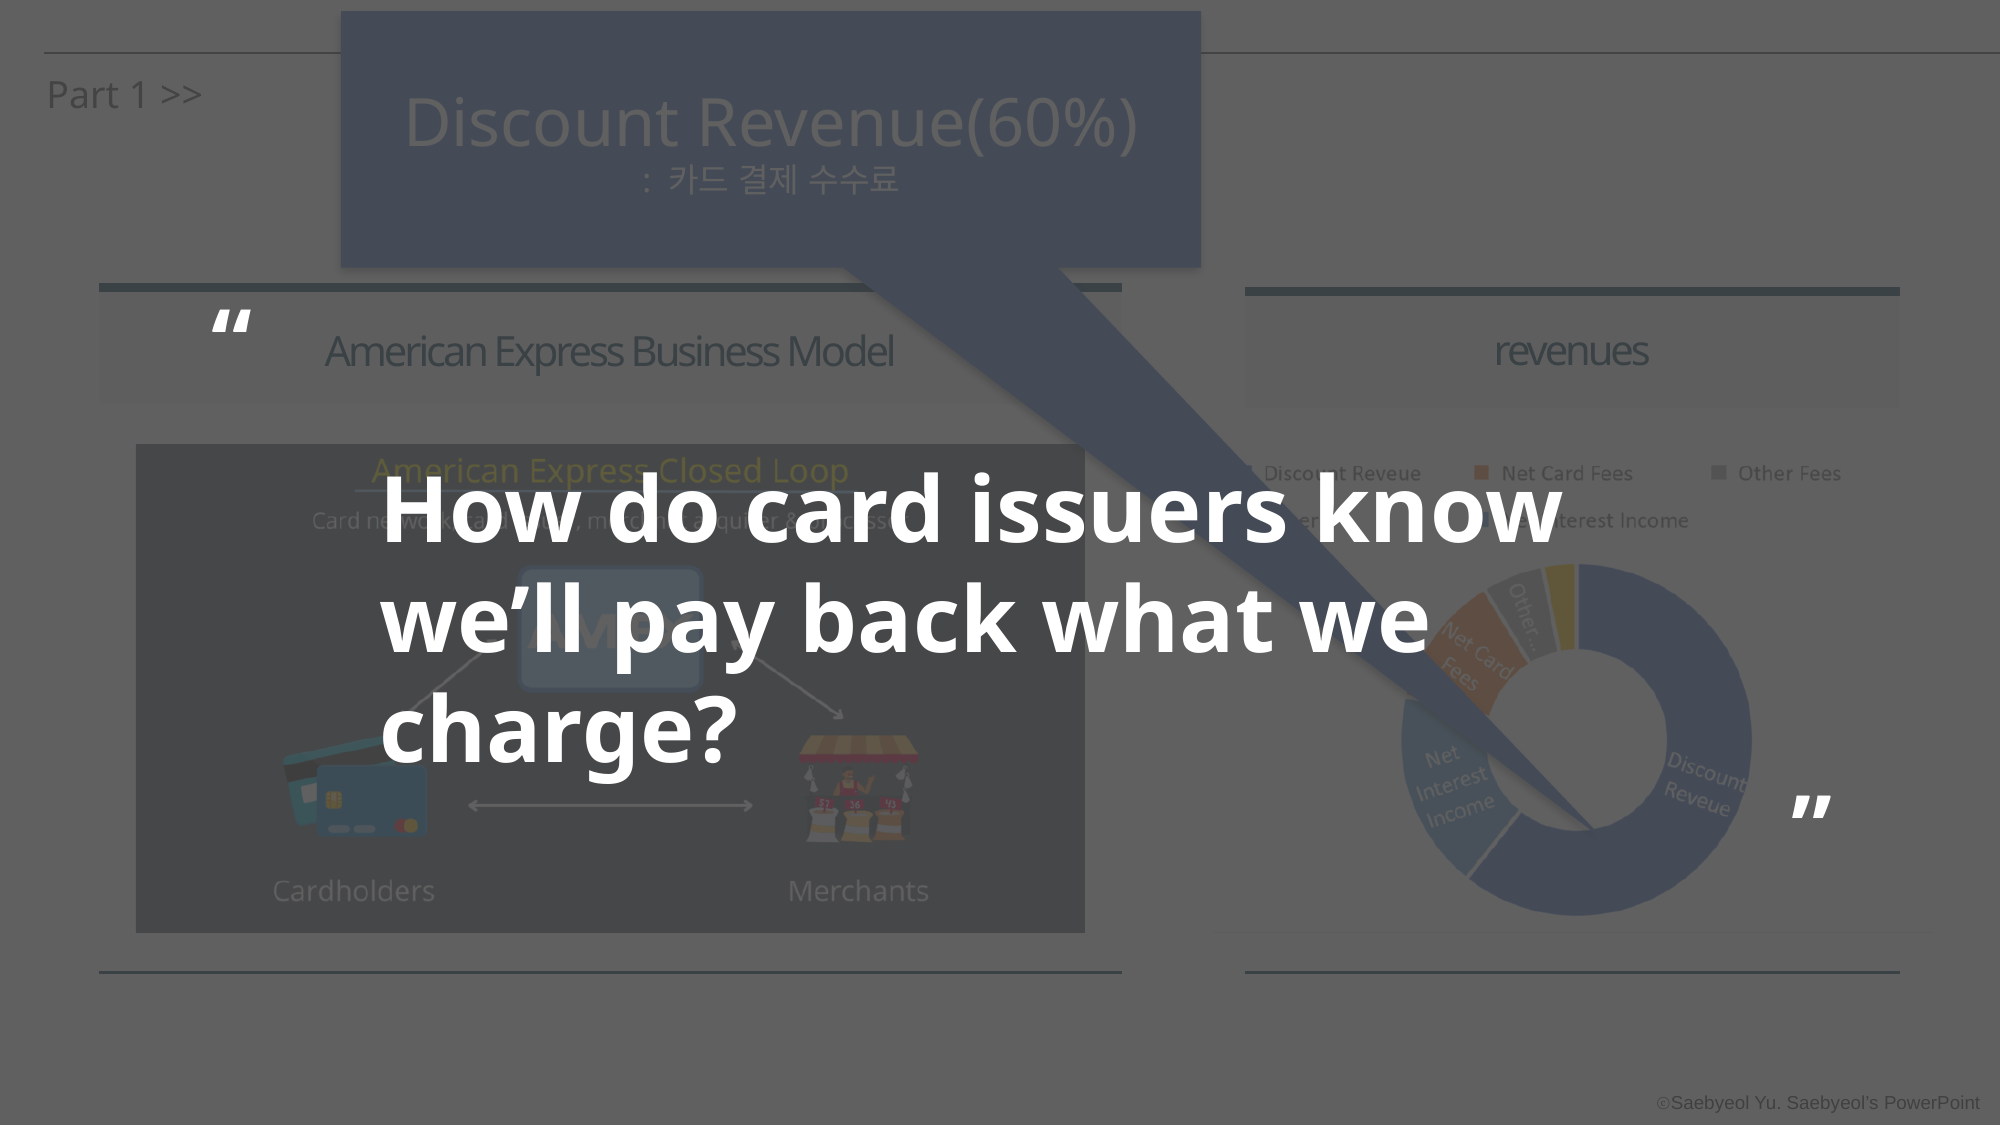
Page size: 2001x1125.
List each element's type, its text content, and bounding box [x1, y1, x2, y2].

text_box [0, 0, 2000, 1125]
text_box “ [196, 276, 268, 287]
text_box How do card issuers know we’ll pay back what we charge? [364, 443, 1712, 789]
picture [135, 444, 1085, 932]
picture [1212, 444, 1932, 933]
text_box “ [196, 288, 268, 402]
